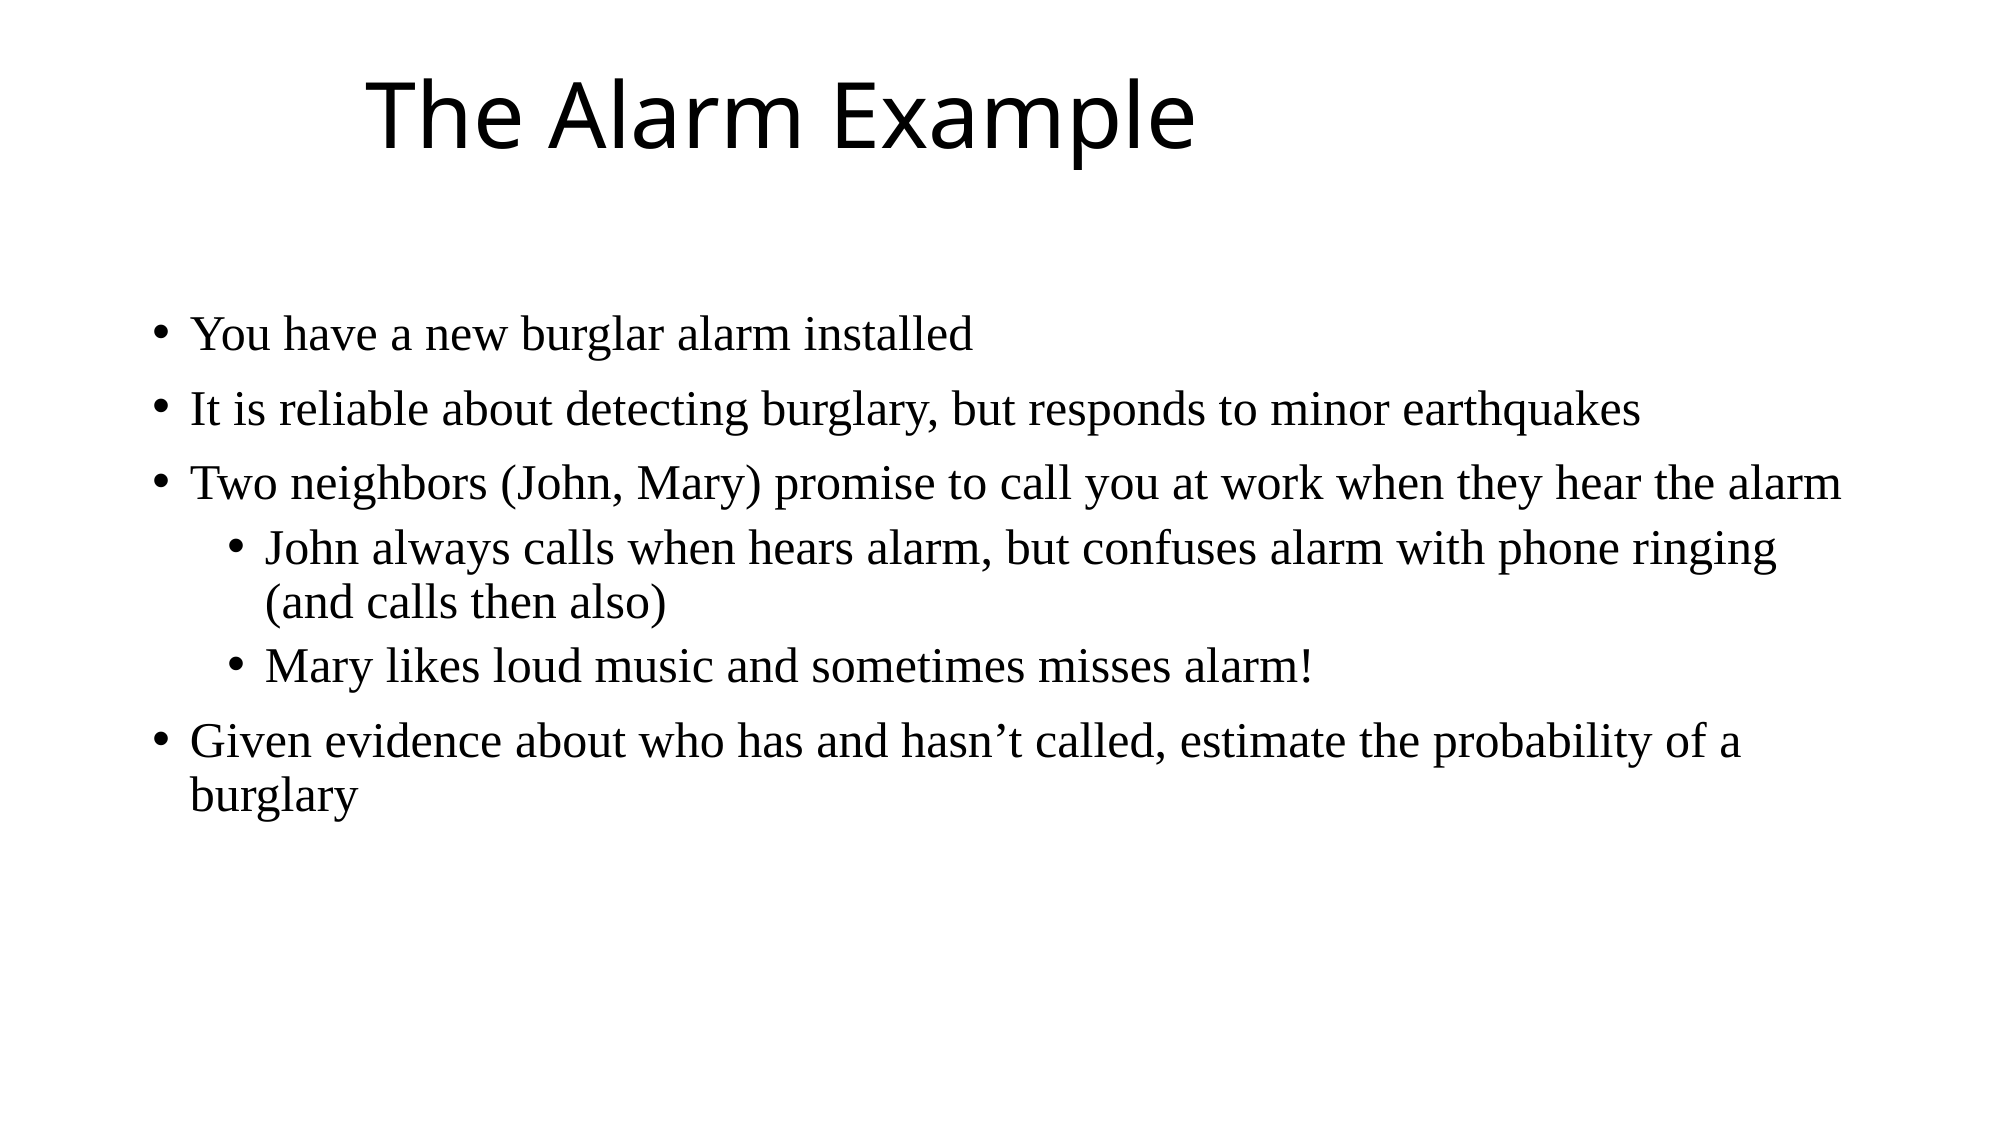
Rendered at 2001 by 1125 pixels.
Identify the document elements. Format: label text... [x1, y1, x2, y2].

title The Alarm Example [350, 37, 1688, 200]
list You have a new burglar alarm installed It is reliable about detecting burglary, but responds to minor earthquakes Two neighbors (John, Mary) promise to call you at work when they hear the alarm John always calls when hears alarm, but confuses alarm with phone ringing (and calls then also) Mary likes loud music and sometimes misses alarm! Given evidence about who has and hasn’t called, estimate the probability of a burglary [137, 299, 1863, 1014]
